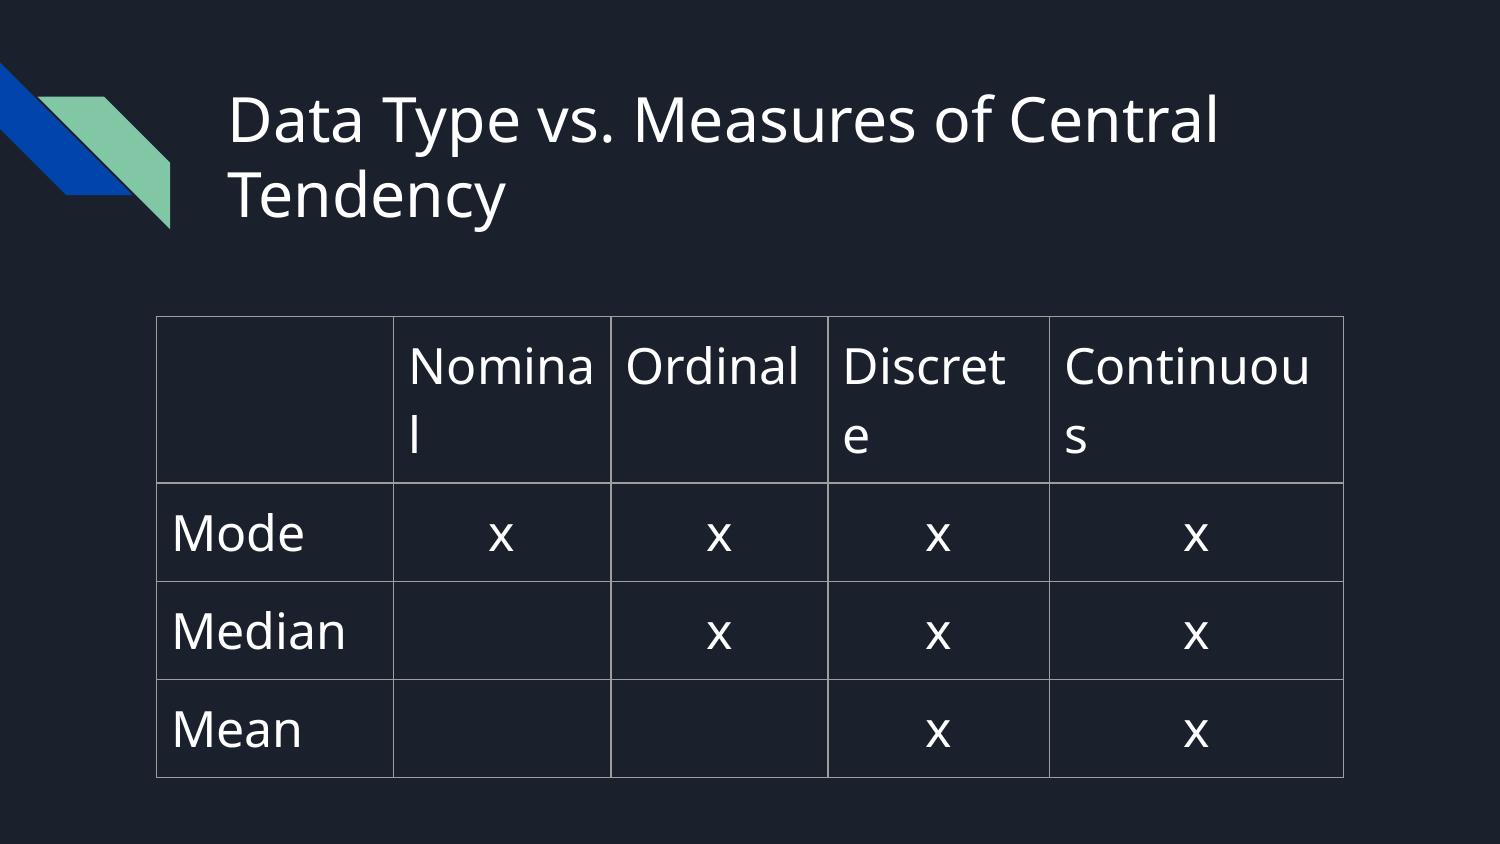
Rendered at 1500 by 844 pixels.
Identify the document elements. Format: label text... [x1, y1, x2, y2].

table_cell Mean [157, 680, 393, 777]
table_cell x [829, 680, 1049, 777]
table_cell x [612, 582, 827, 679]
table_cell x [1050, 582, 1343, 679]
table_cell x [1050, 484, 1343, 581]
table_cell [394, 582, 610, 679]
table_header Discrete [829, 317, 1049, 482]
list [212, 257, 1368, 735]
table_header [157, 317, 393, 482]
table_cell [612, 680, 827, 777]
table_cell x [394, 484, 610, 581]
table_cell x [1050, 680, 1343, 777]
table_header Nominal [394, 317, 610, 482]
table_cell [394, 680, 610, 777]
table_cell Mode [157, 484, 393, 581]
table_cell x [612, 484, 827, 581]
table_header Continuous [1050, 317, 1343, 482]
table_cell x [829, 484, 1049, 581]
table_header Ordinal [612, 317, 827, 482]
table_cell Median [157, 582, 393, 679]
title Data Type vs. Measures of Central Tendency [212, 64, 1368, 215]
table_cell x [829, 582, 1049, 679]
